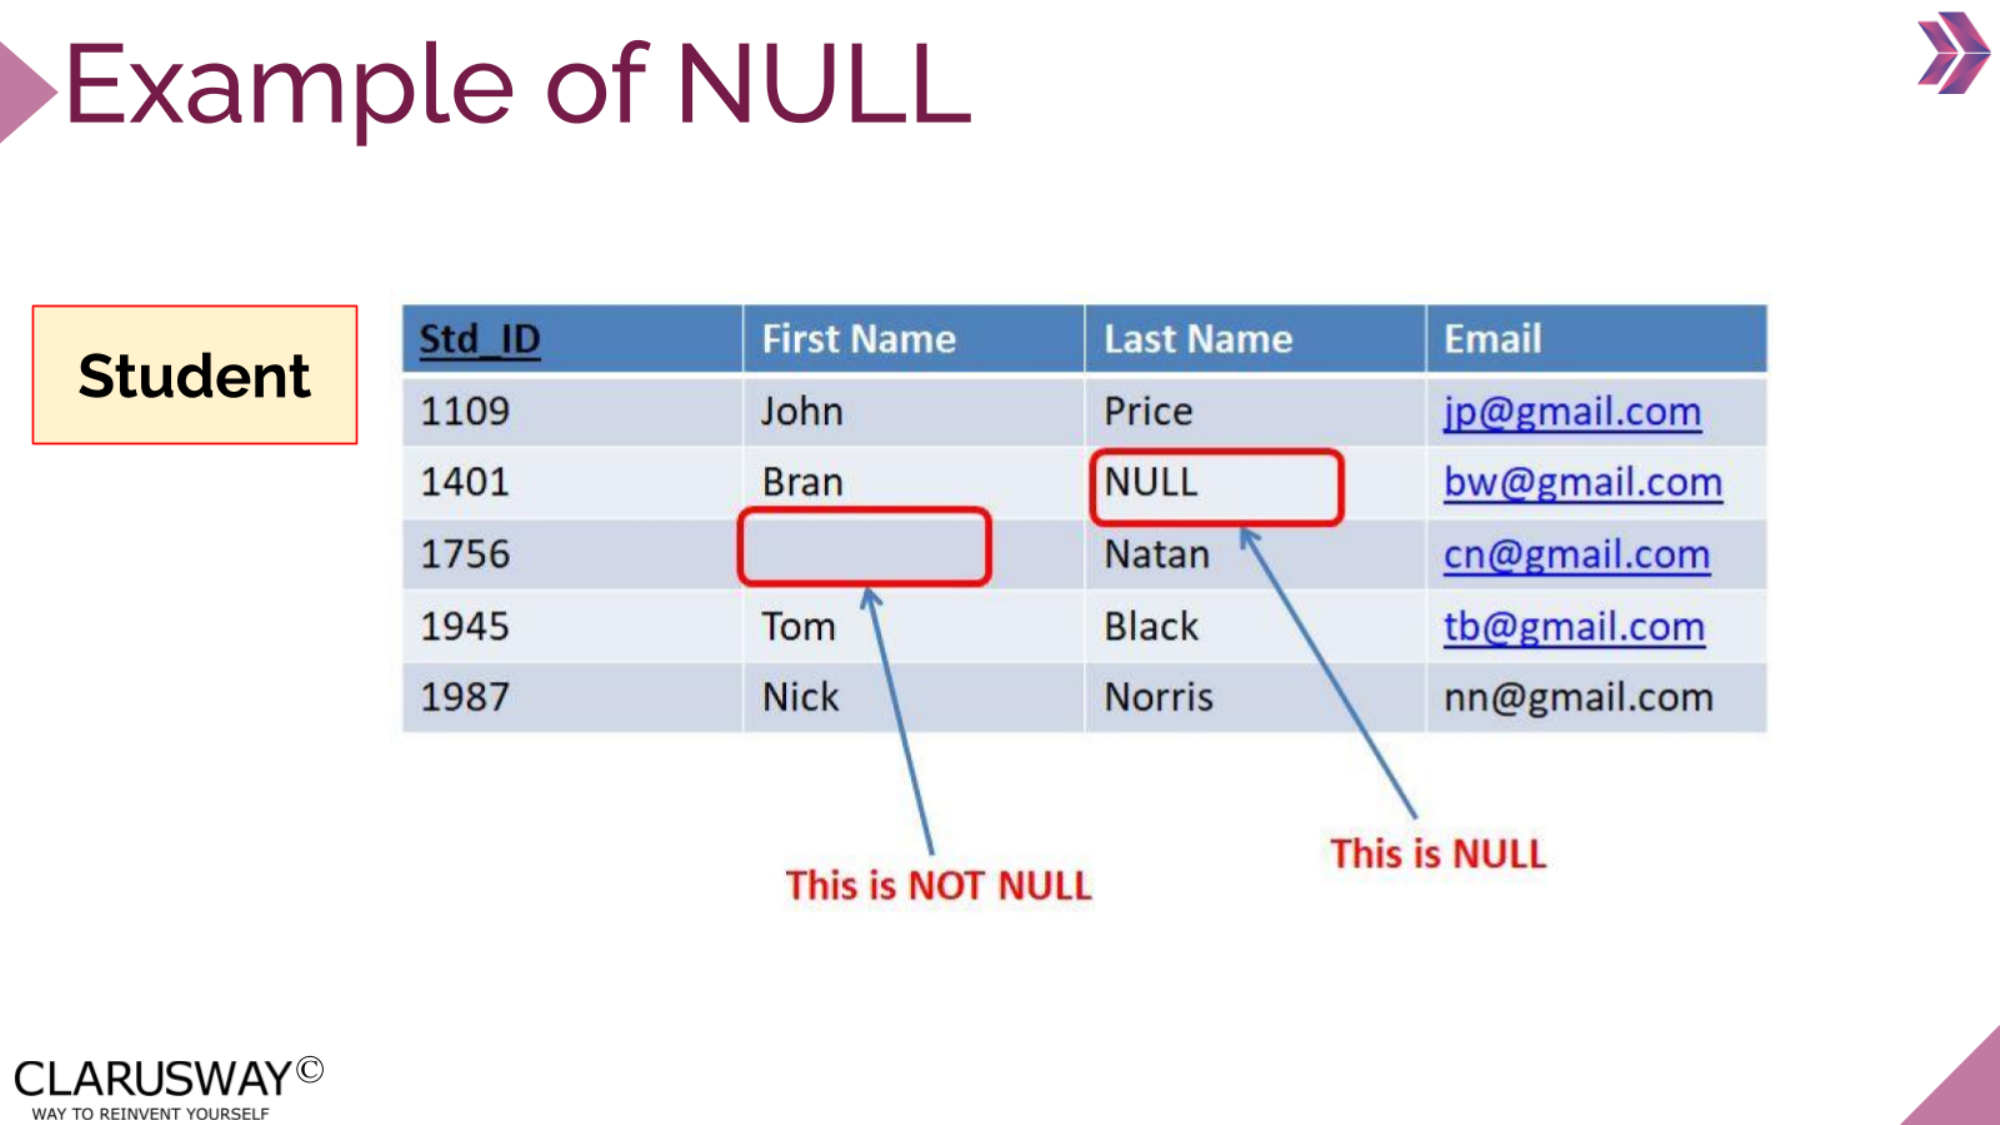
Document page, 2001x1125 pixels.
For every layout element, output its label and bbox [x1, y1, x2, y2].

list [0, 0, 2000, 1125]
